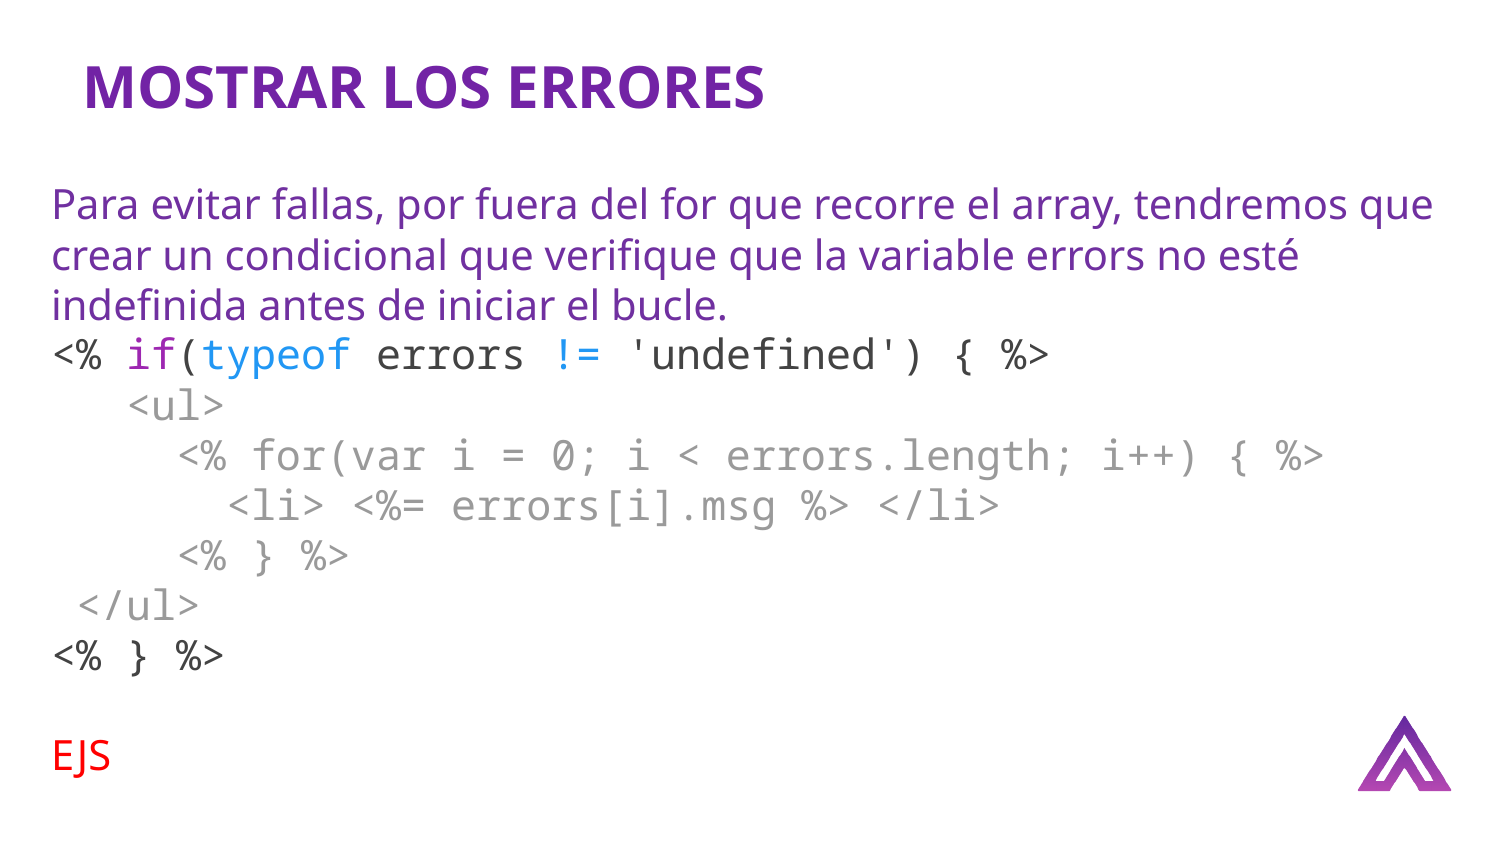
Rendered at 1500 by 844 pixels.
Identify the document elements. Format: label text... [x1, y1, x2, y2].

text_box Para evitar fallas, por fuera del for que recorre el array, tendremos que crear un condicional que verifique que la variable errors no esté indefinida antes de iniciar el bucle. <% if(typeof errors != 'undefined') { %> <ul> <% for(var i = 0; i < errors.length; i++) { %> <li> <%= errors[i].msg %> </li> <% } %> </ul> <% } %> 15 EJS2 [36, 163, 1500, 800]
picture [1348, 705, 1459, 803]
text_box MOSTRAR LOS ERRORES [0, 35, 1012, 136]
